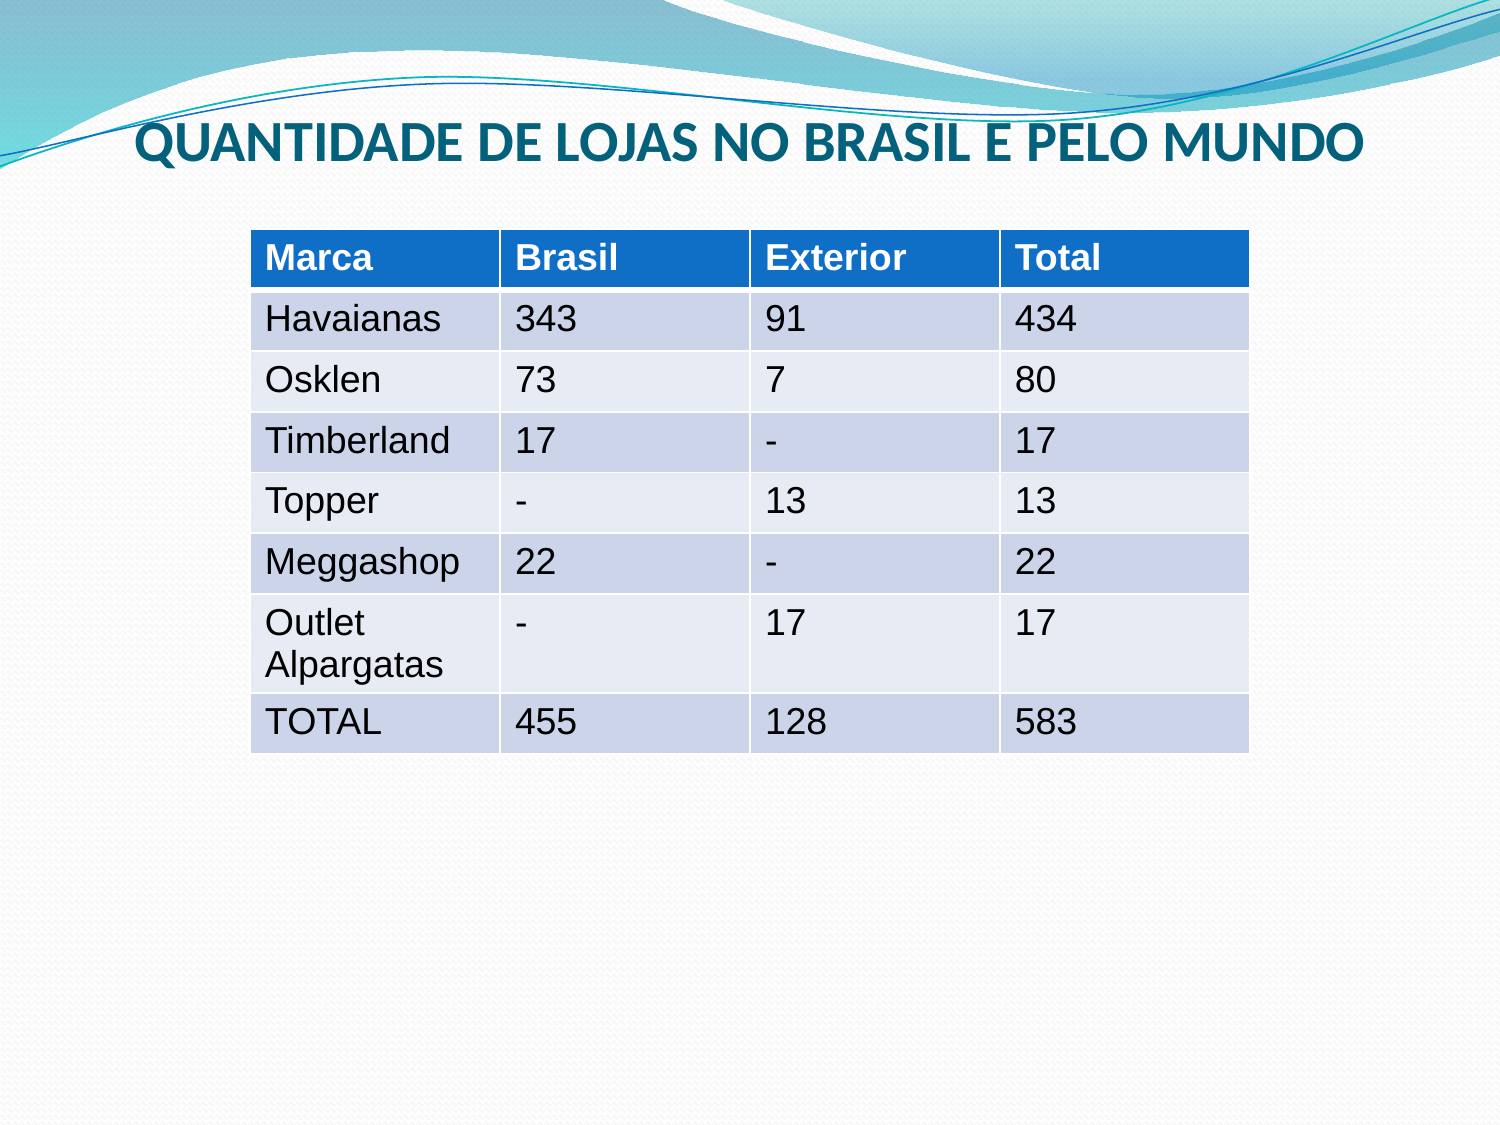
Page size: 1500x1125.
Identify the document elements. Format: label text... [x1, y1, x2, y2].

table_cell 13 [751, 473, 999, 532]
table_cell 128 [751, 694, 999, 753]
table_cell Topper [251, 473, 499, 532]
table_cell - [501, 473, 749, 532]
table_cell 343 [501, 293, 749, 350]
table_header Total [1001, 230, 1249, 287]
table_cell - [751, 413, 999, 472]
table_cell - [501, 595, 749, 692]
table_cell 17 [1001, 595, 1249, 692]
table_cell - [751, 534, 999, 593]
table_cell 22 [1001, 534, 1249, 593]
table_cell Meggashop [251, 534, 499, 593]
table_cell 22 [501, 534, 749, 593]
table_header Brasil [501, 230, 749, 287]
table_cell 583 [1001, 694, 1249, 753]
table_header Marca [251, 230, 499, 287]
table_cell 7 [751, 352, 999, 411]
table_header Exterior [751, 230, 999, 287]
table_cell Outlet Alpargatas [251, 595, 499, 692]
title QUANTIDADE DE LOJAS NO BRASIL E PELO MUNDO [75, 115, 1425, 173]
table_cell 13 [1001, 473, 1249, 532]
table_cell 91 [751, 293, 999, 350]
table_cell 17 [501, 413, 749, 472]
table_cell TOTAL [251, 694, 499, 753]
table_cell 73 [501, 352, 749, 411]
table_cell 17 [1001, 413, 1249, 472]
table_cell Timberland [251, 413, 499, 472]
table_cell 455 [501, 694, 749, 753]
table_cell Osklen [251, 352, 499, 411]
table_cell 17 [751, 595, 999, 692]
table_cell Havaianas [251, 293, 499, 350]
table_cell 434 [1001, 293, 1249, 350]
table_cell 80 [1001, 352, 1249, 411]
